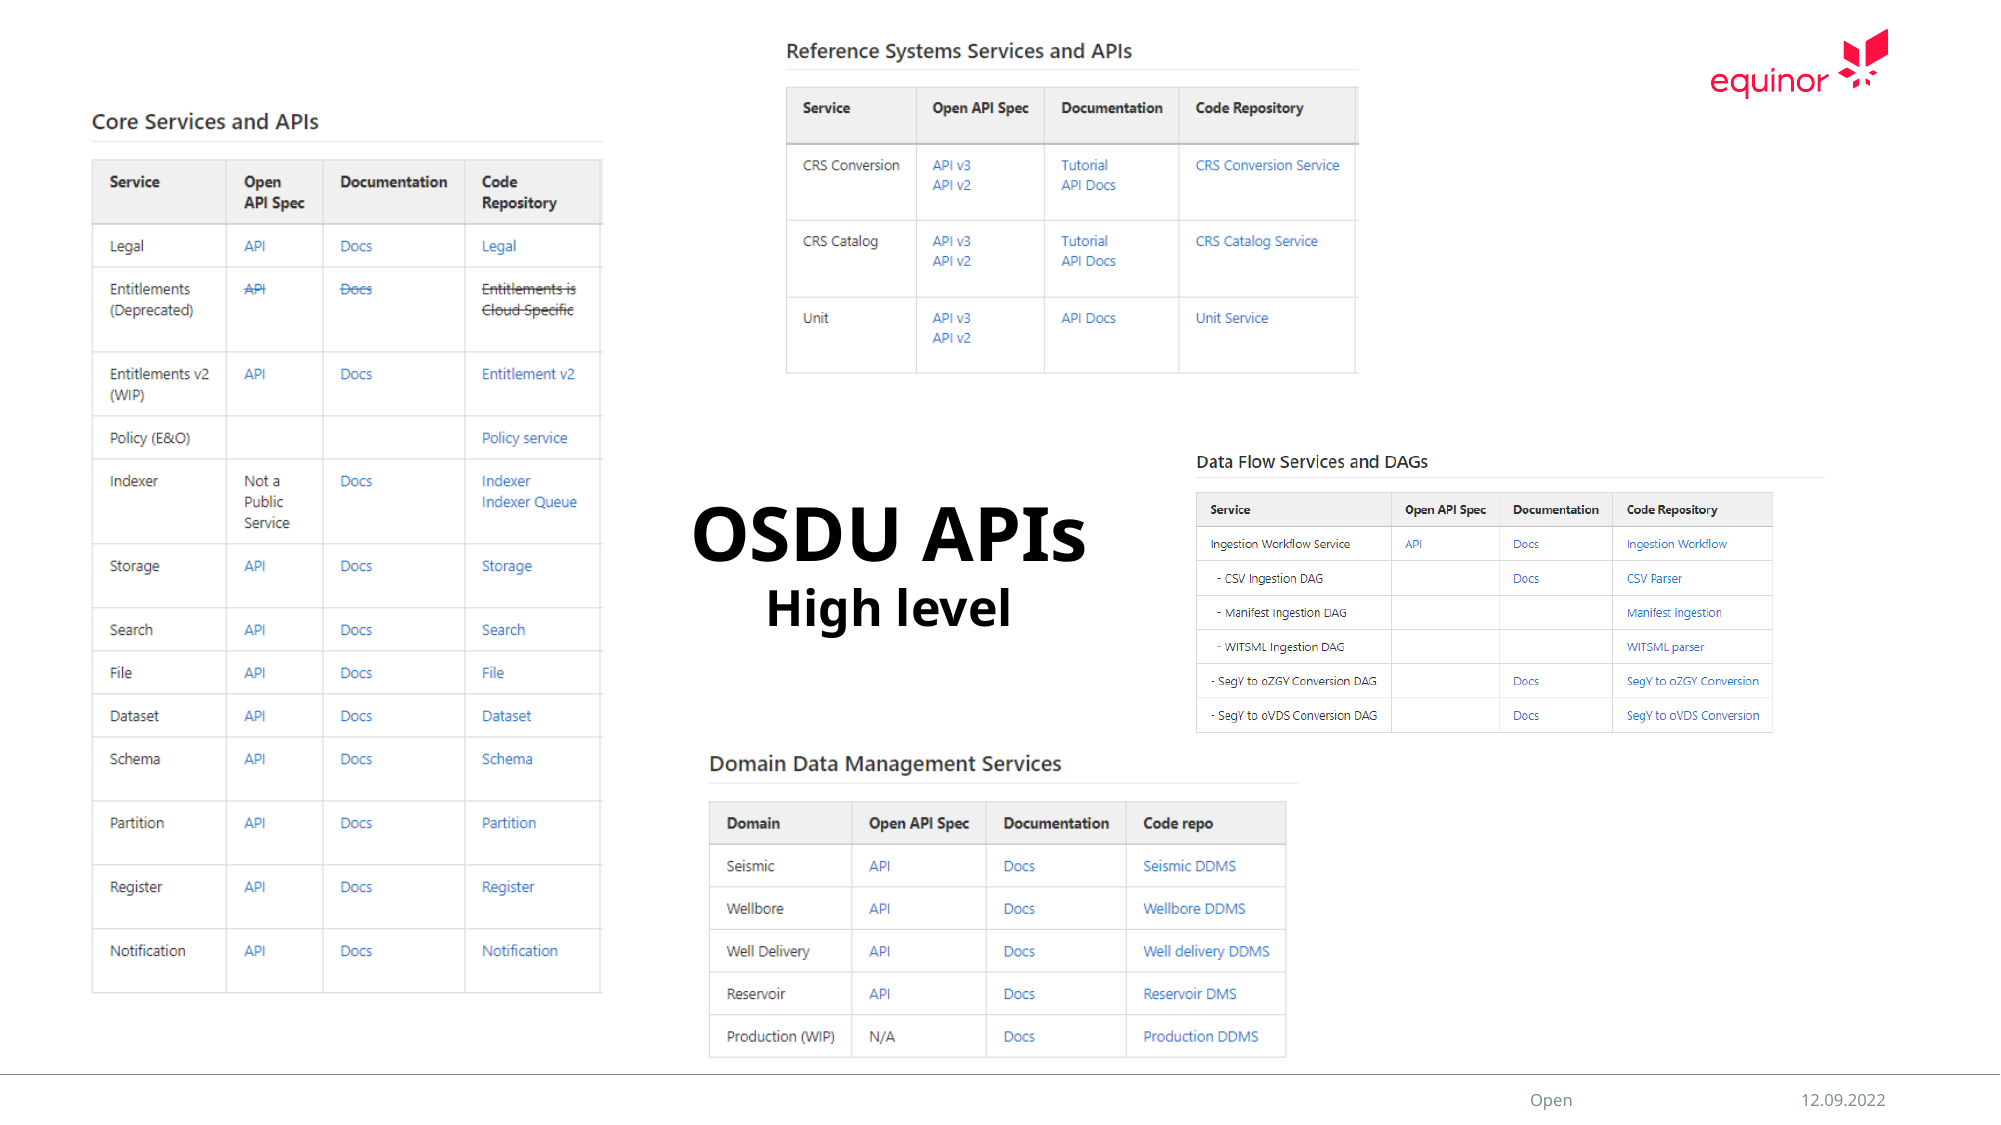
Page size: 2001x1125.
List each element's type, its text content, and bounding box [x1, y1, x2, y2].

text_box OSDU APIs High level [675, 479, 1103, 644]
picture [1688, 6, 1911, 122]
picture [743, 33, 1359, 401]
picture [702, 445, 1825, 1074]
picture [79, 106, 603, 1019]
